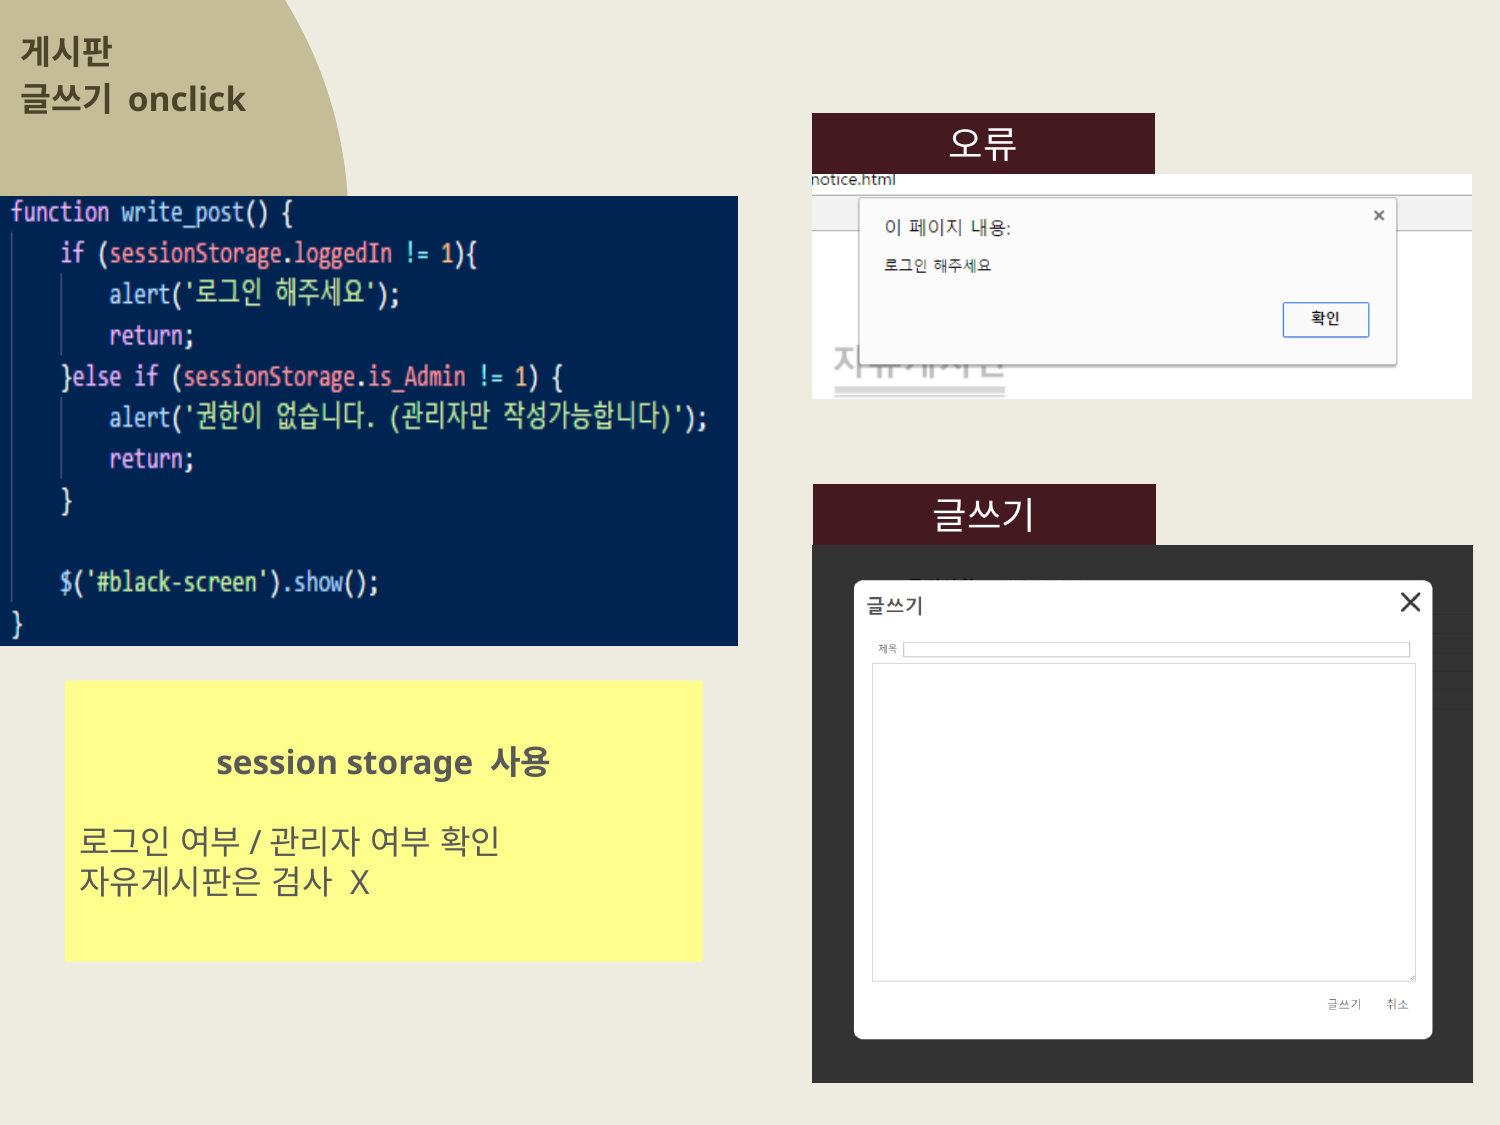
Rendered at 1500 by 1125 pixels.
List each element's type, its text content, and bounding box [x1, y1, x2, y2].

text_box 오류 [812, 113, 1155, 172]
text_box [0, 0, 1500, 1125]
text_box 게시판 글쓰기 onclick [5, 23, 920, 126]
picture [811, 173, 1472, 399]
text_box 글쓰기 [813, 484, 1156, 543]
text_box [0, 0, 350, 194]
picture [0, 196, 738, 646]
picture [811, 545, 1474, 1083]
text_box session storage 사용 로그인 여부/관리자 여부 확인 자유게시판은 검사 X [63, 679, 705, 964]
